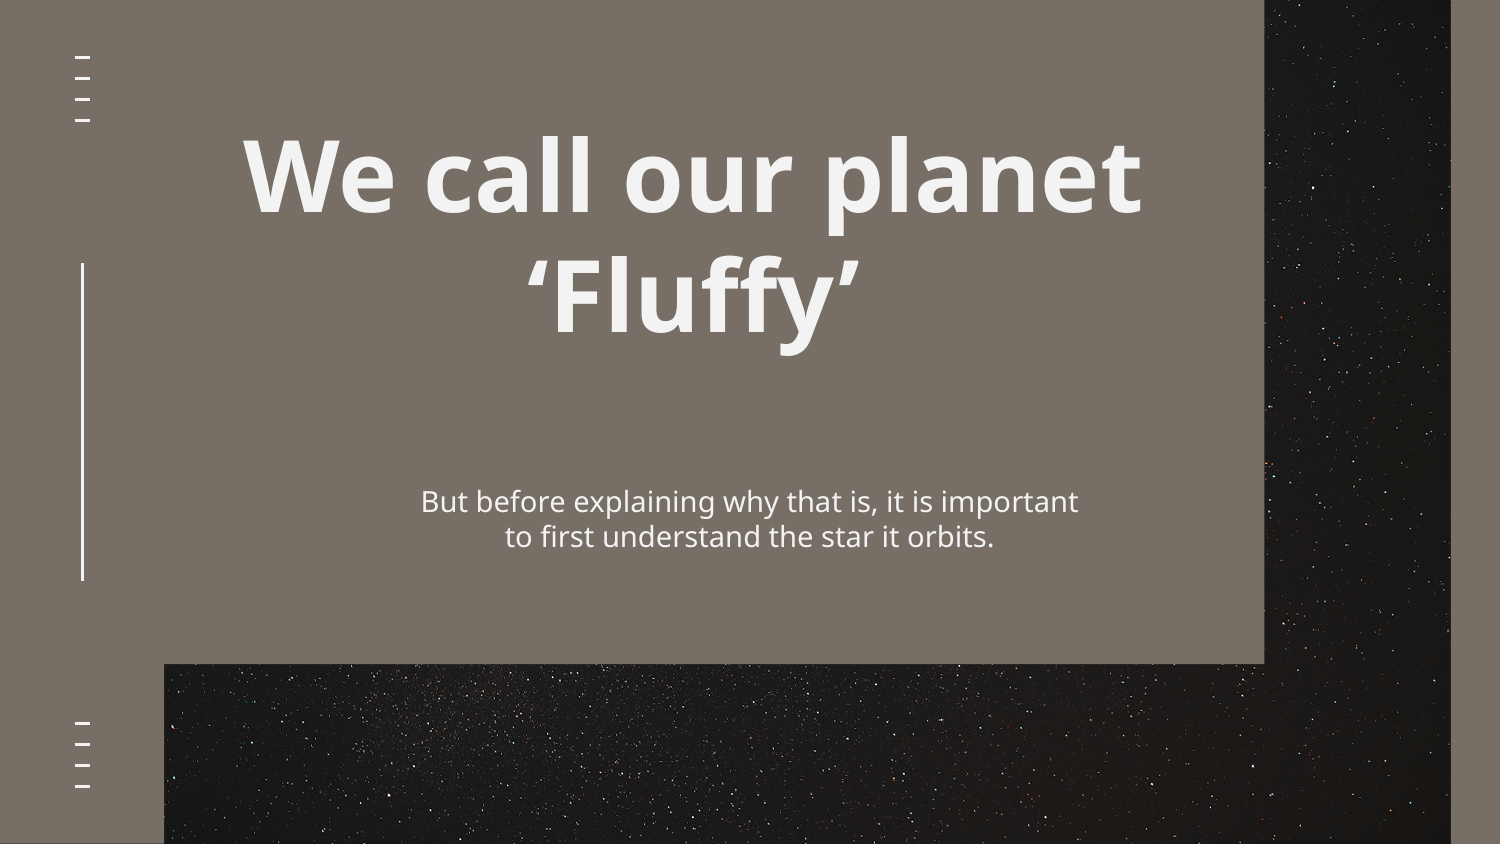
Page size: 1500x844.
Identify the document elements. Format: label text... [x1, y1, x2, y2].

title We call our planet ‘Fluffy’ [167, 152, 1221, 368]
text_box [74, 56, 91, 787]
subtitle But before explaining why that is, it is important to first understand the star it orbits. [404, 419, 1095, 589]
picture [165, 0, 1450, 844]
